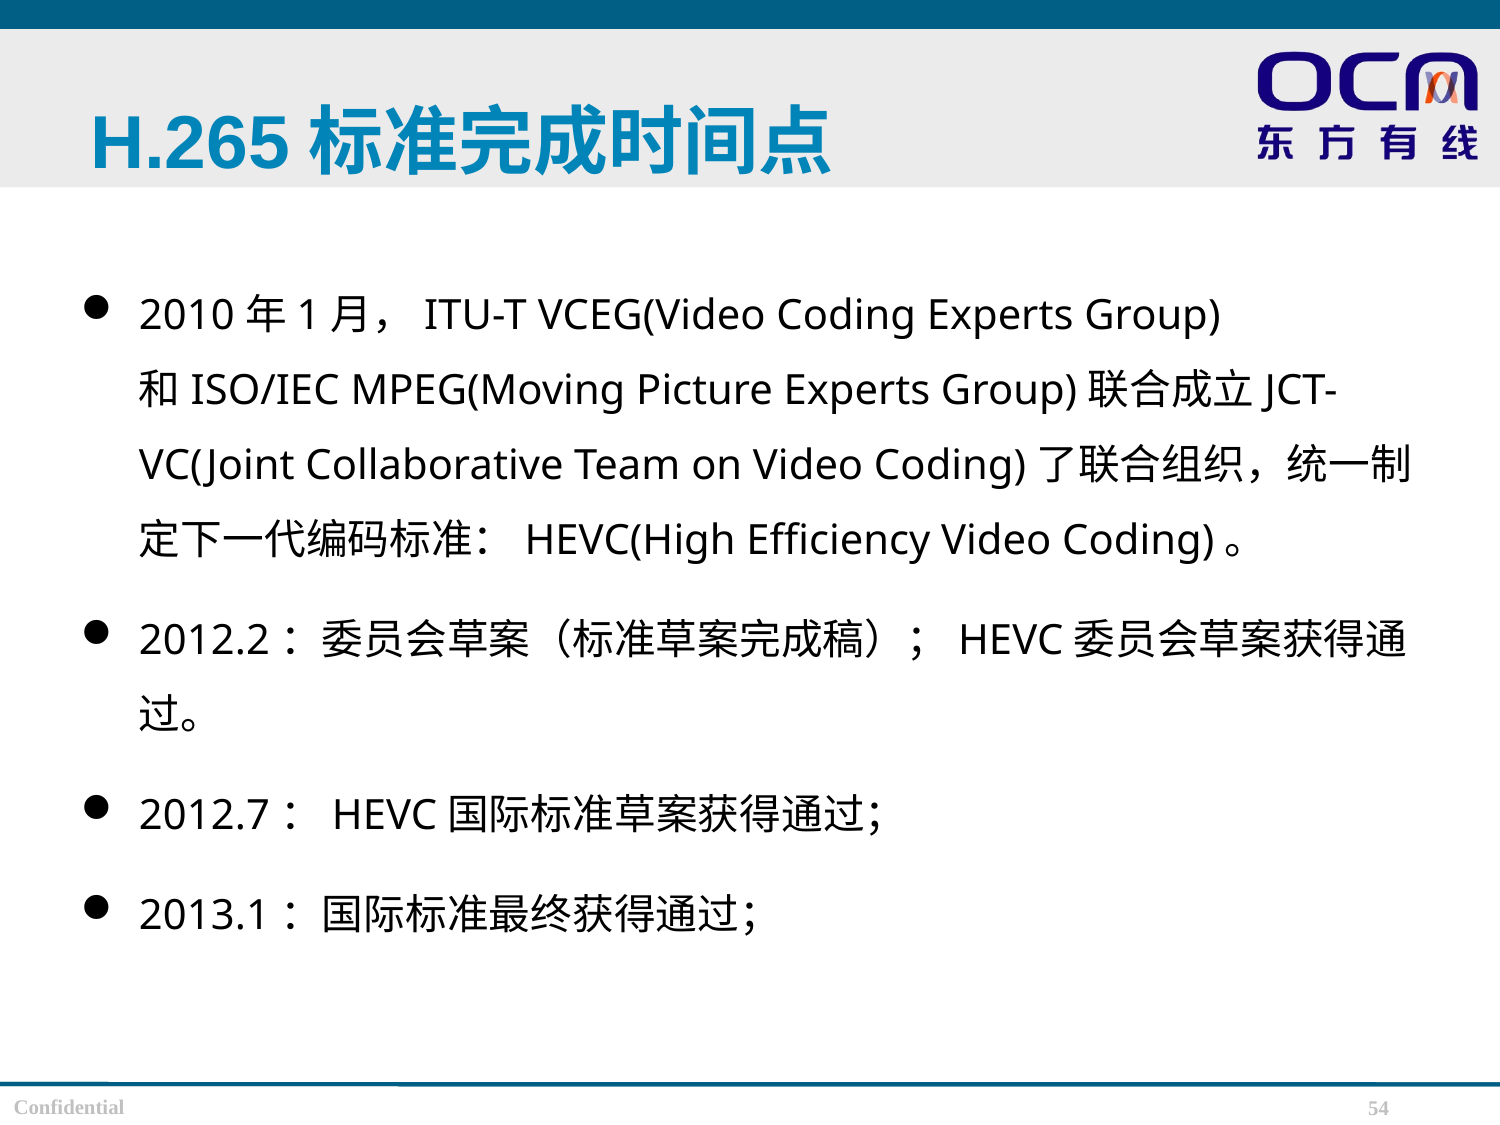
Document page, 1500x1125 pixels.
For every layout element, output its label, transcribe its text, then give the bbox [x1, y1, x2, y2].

title H.265标准完成时间点 [74, 44, 1426, 233]
text_box 2010年1月，ITU-T VCEG(Video Coding Experts Group) 和ISO/IEC MPEG(Moving Picture Experts Group)联合成立JCT-VC(Joint Collaborative Team on Video Coding)了联合组织，统一制定下一代编码标准：HEVC(High Efficiency Video Coding)。 2012.2：委员会草案（标准草案完成稿）；HEVC委员会草案获得通过。 2012.7：HEVC国际标准草案获得通过； 2013.1：国际标准最终获得通过； [21, 255, 1451, 946]
slide_number 54 [1074, 1024, 1426, 1103]
picture [1234, 30, 1500, 188]
